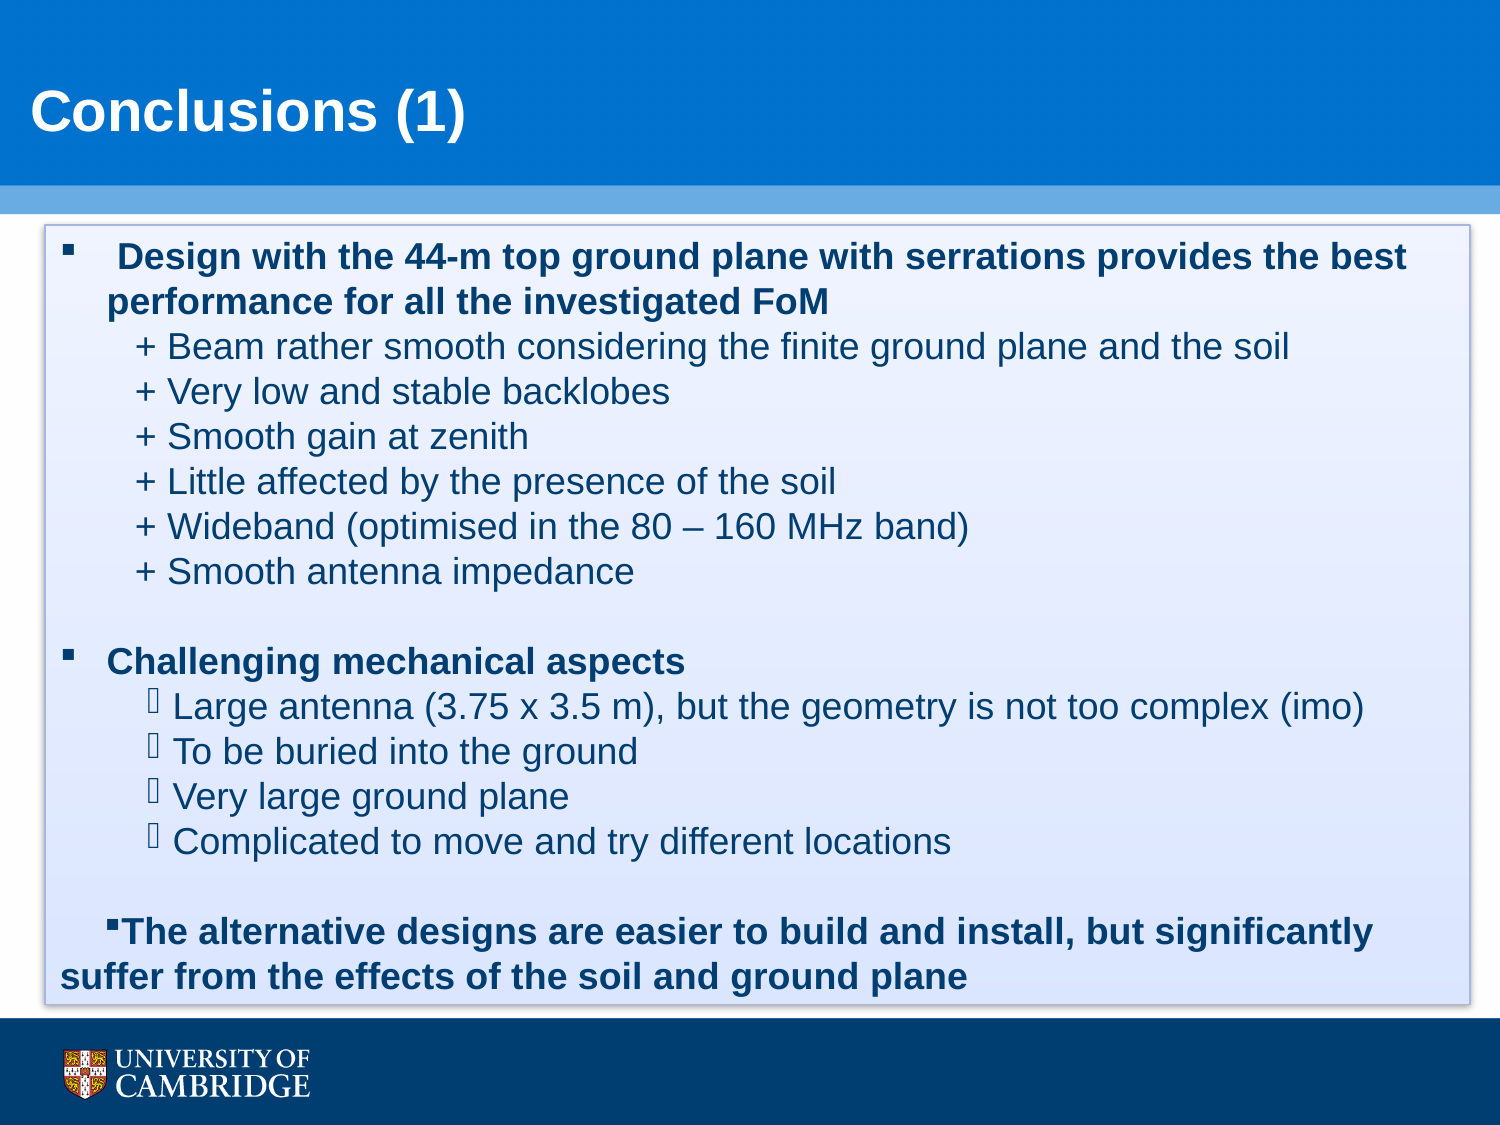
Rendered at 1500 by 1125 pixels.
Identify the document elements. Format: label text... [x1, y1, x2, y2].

title Conclusions (1) [30, 72, 1404, 143]
picture [0, 0, 1500, 1125]
text_box Design with the 44-m top ground plane with serrations provides the best performance for all the investigated FoM + Beam rather smooth considering the finite ground plane and the soil + Very low and stable backlobes + Smooth gain at zenith + Little affected by the presence of the soil + Wideband (optimised in the 80 – 160 MHz band) + Smooth antenna impedance Challenging mechanical aspects Large antenna (3.75 x 3.5 m), but the geometry is not too complex (imo) To be buried into the ground Very large ground plane Complicated to move and try different locations The alternative designs are easier to build and install, but significantly suffer from the effects of the soil and ground plane [44, 224, 1471, 1005]
